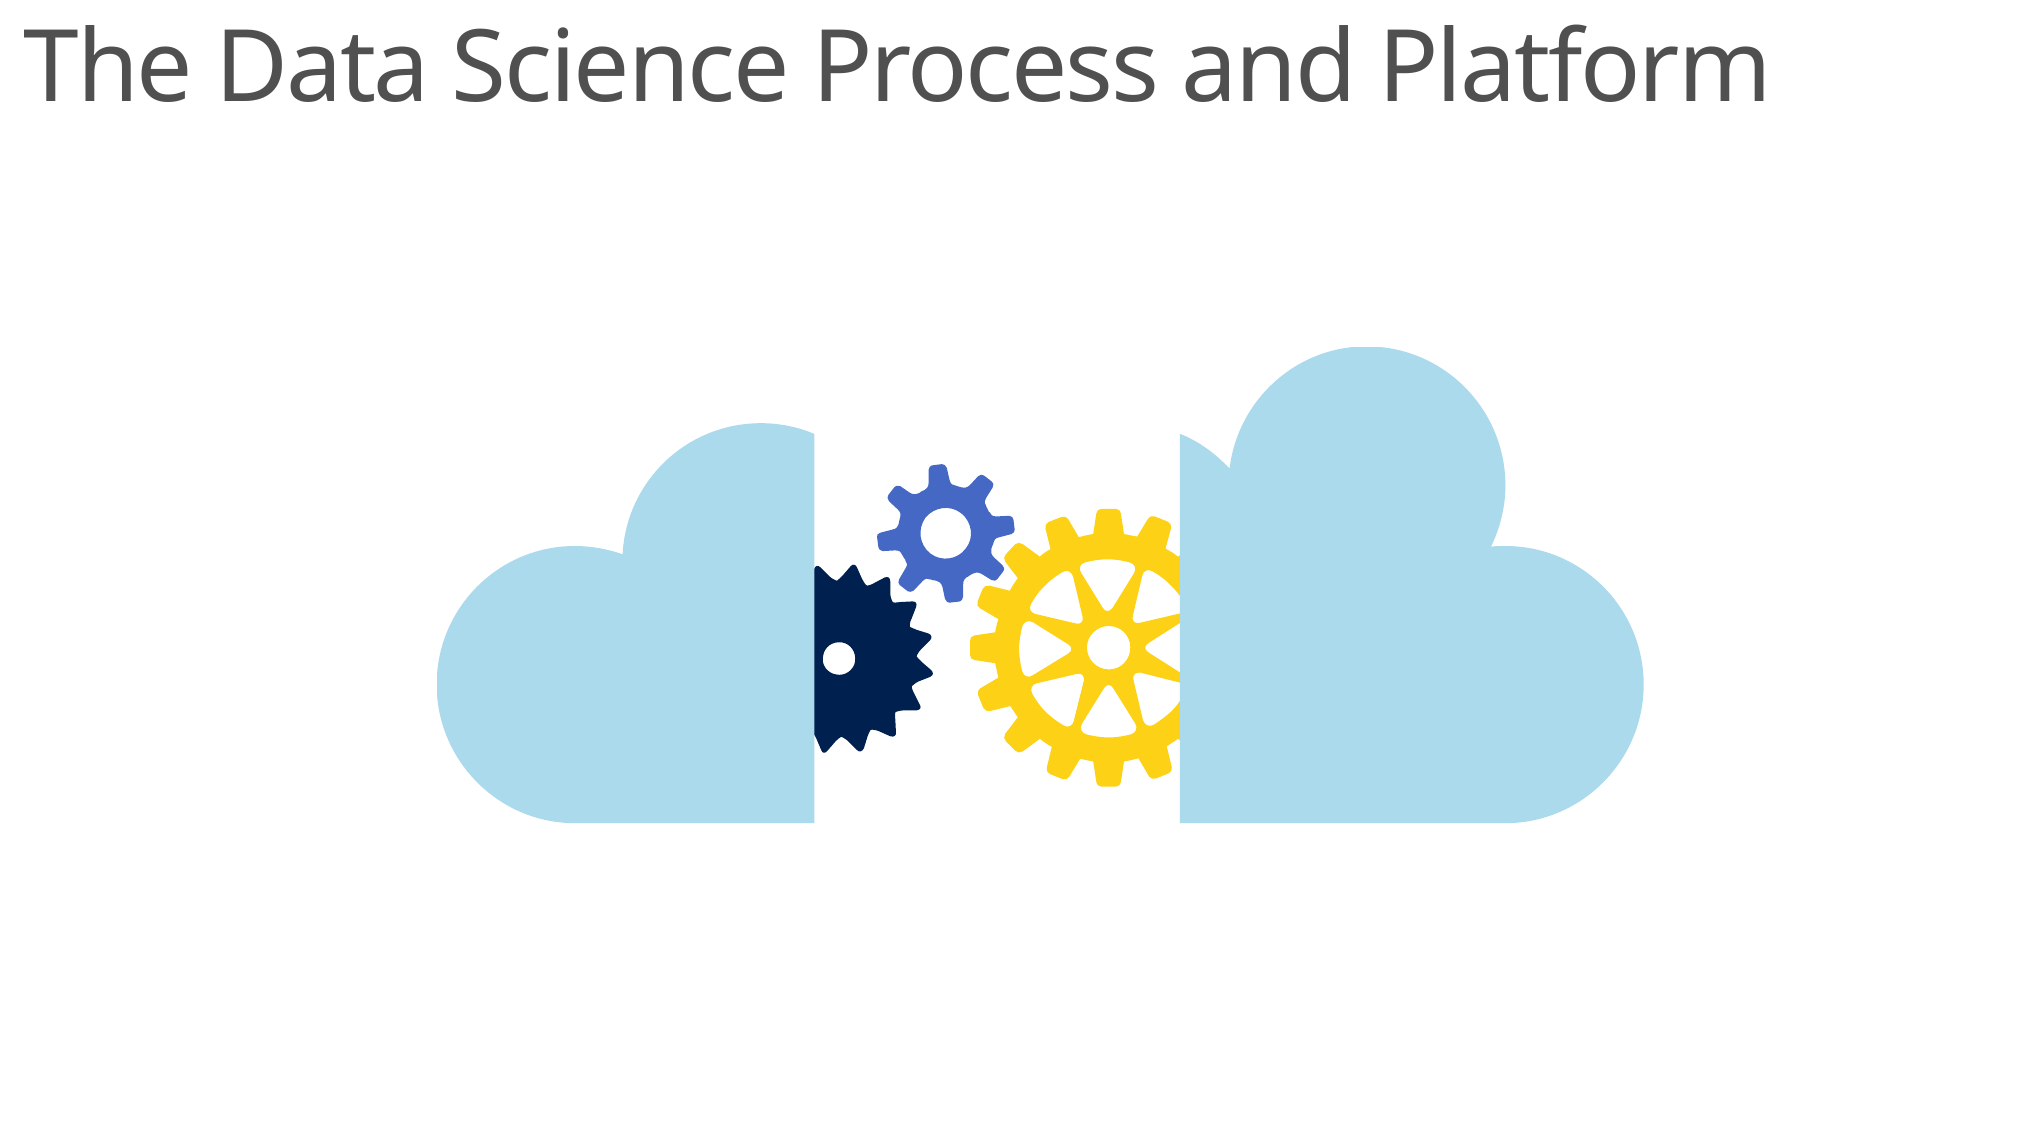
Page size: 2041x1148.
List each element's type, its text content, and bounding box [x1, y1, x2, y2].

title The Data Science Process and Platform [0, 0, 2041, 130]
picture [436, 346, 1644, 824]
